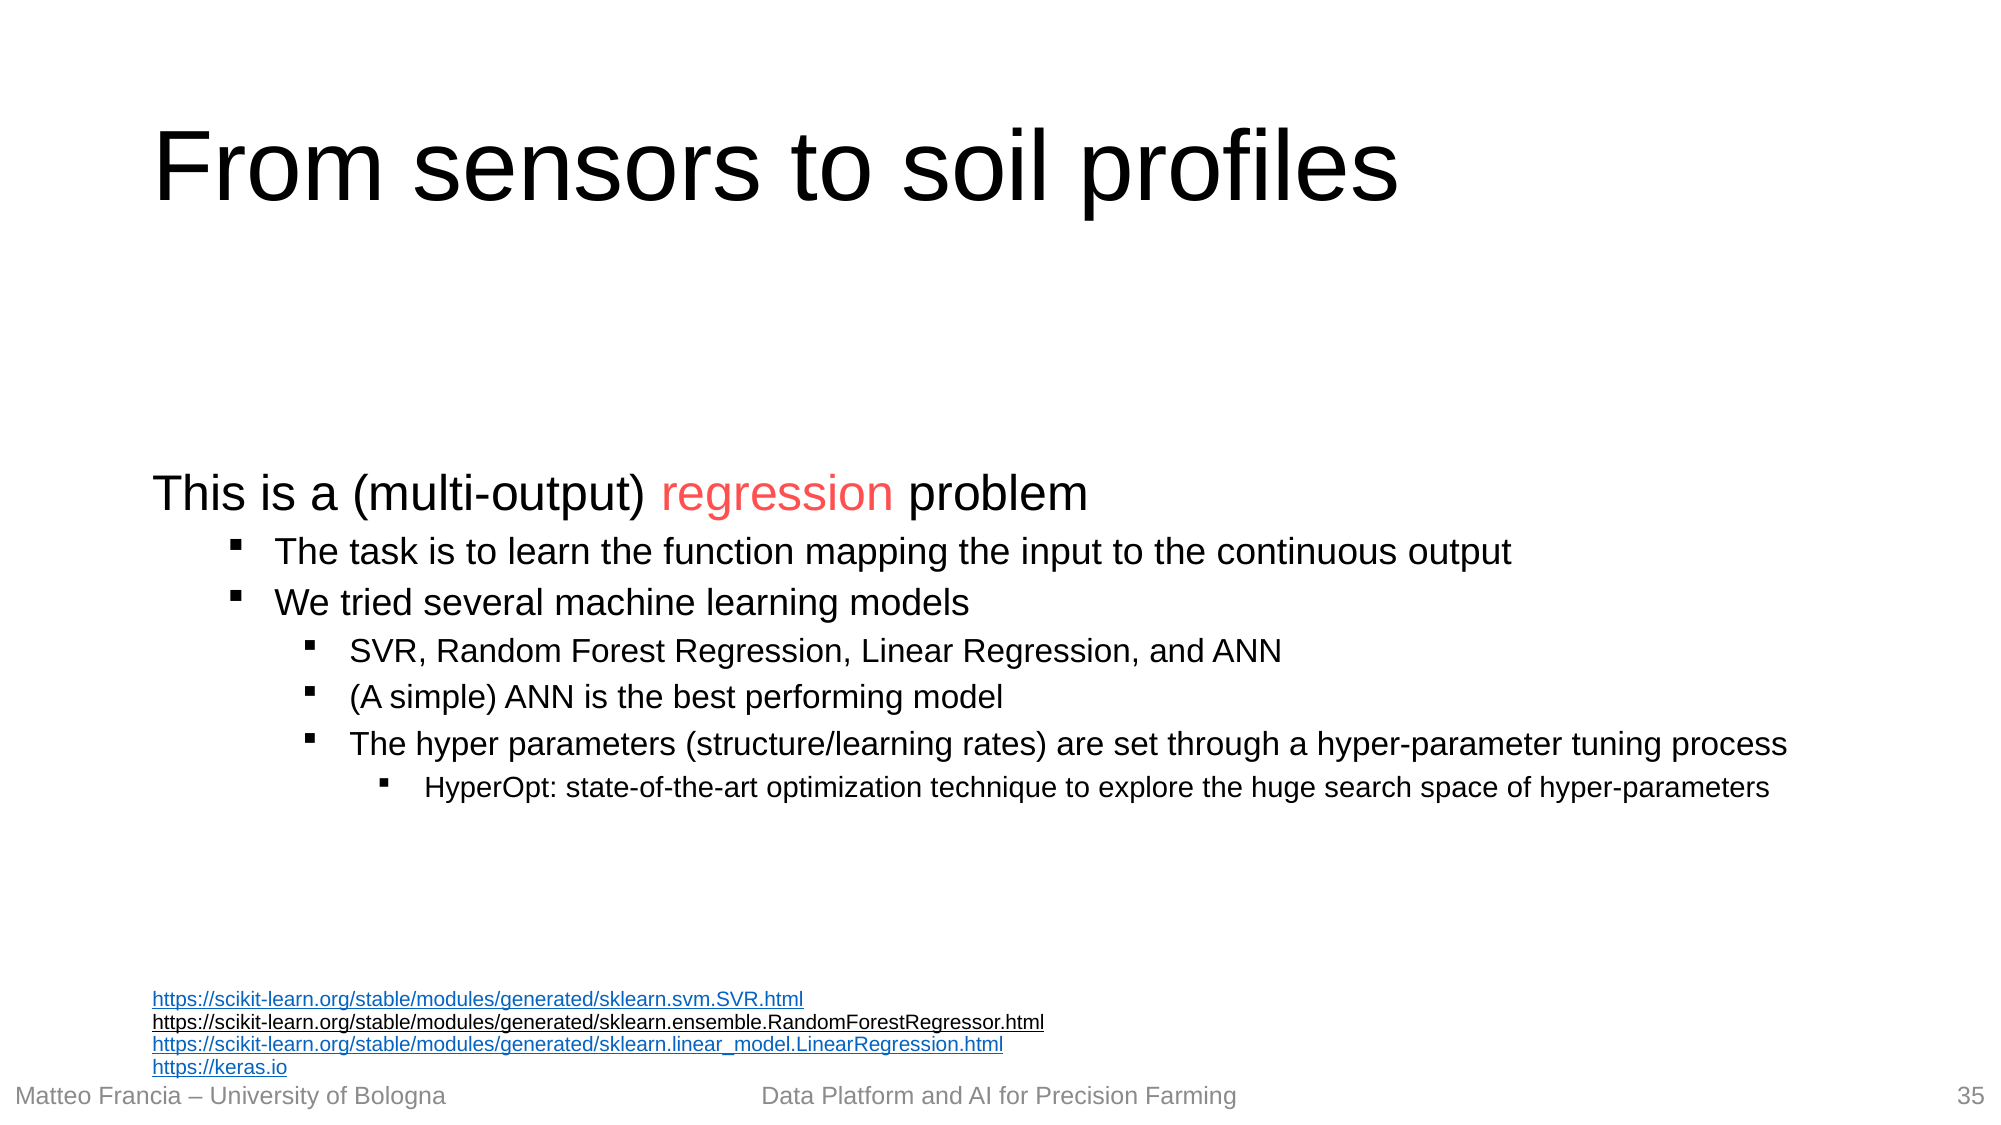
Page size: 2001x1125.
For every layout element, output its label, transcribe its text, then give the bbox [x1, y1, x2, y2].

footer Matteo Francia – University of Bologna [0, 1065, 466, 1125]
slide_number 35 [1550, 1065, 2000, 1125]
list https://scikit-learn.org/stable/modules/generated/sklearn.svm.SVR.html https://scikit-learn.org/stable/modules/generated/sklearn.ensemble.RandomForestRegressor.html https://scikit-learn.org/stable/modules/generated/sklearn.linear_model.LinearRegression.html https://keras.io [137, 1003, 1863, 1064]
list This is a (multi-output) regression problem The task is to learn the function mapping the input to the continuous output We tried several machine learning models SVR, Random Forest Regression, Linear Regression, and ANN (A simple) ANN is the best performing model The hyper parameters (structure/learning rates) are set through a hyper-parameter tuning process HyperOpt: state-of-the-art optimization technique to explore the huge search space of hyper-parameters [137, 278, 1863, 993]
title From sensors to soil profiles [137, 59, 1863, 278]
